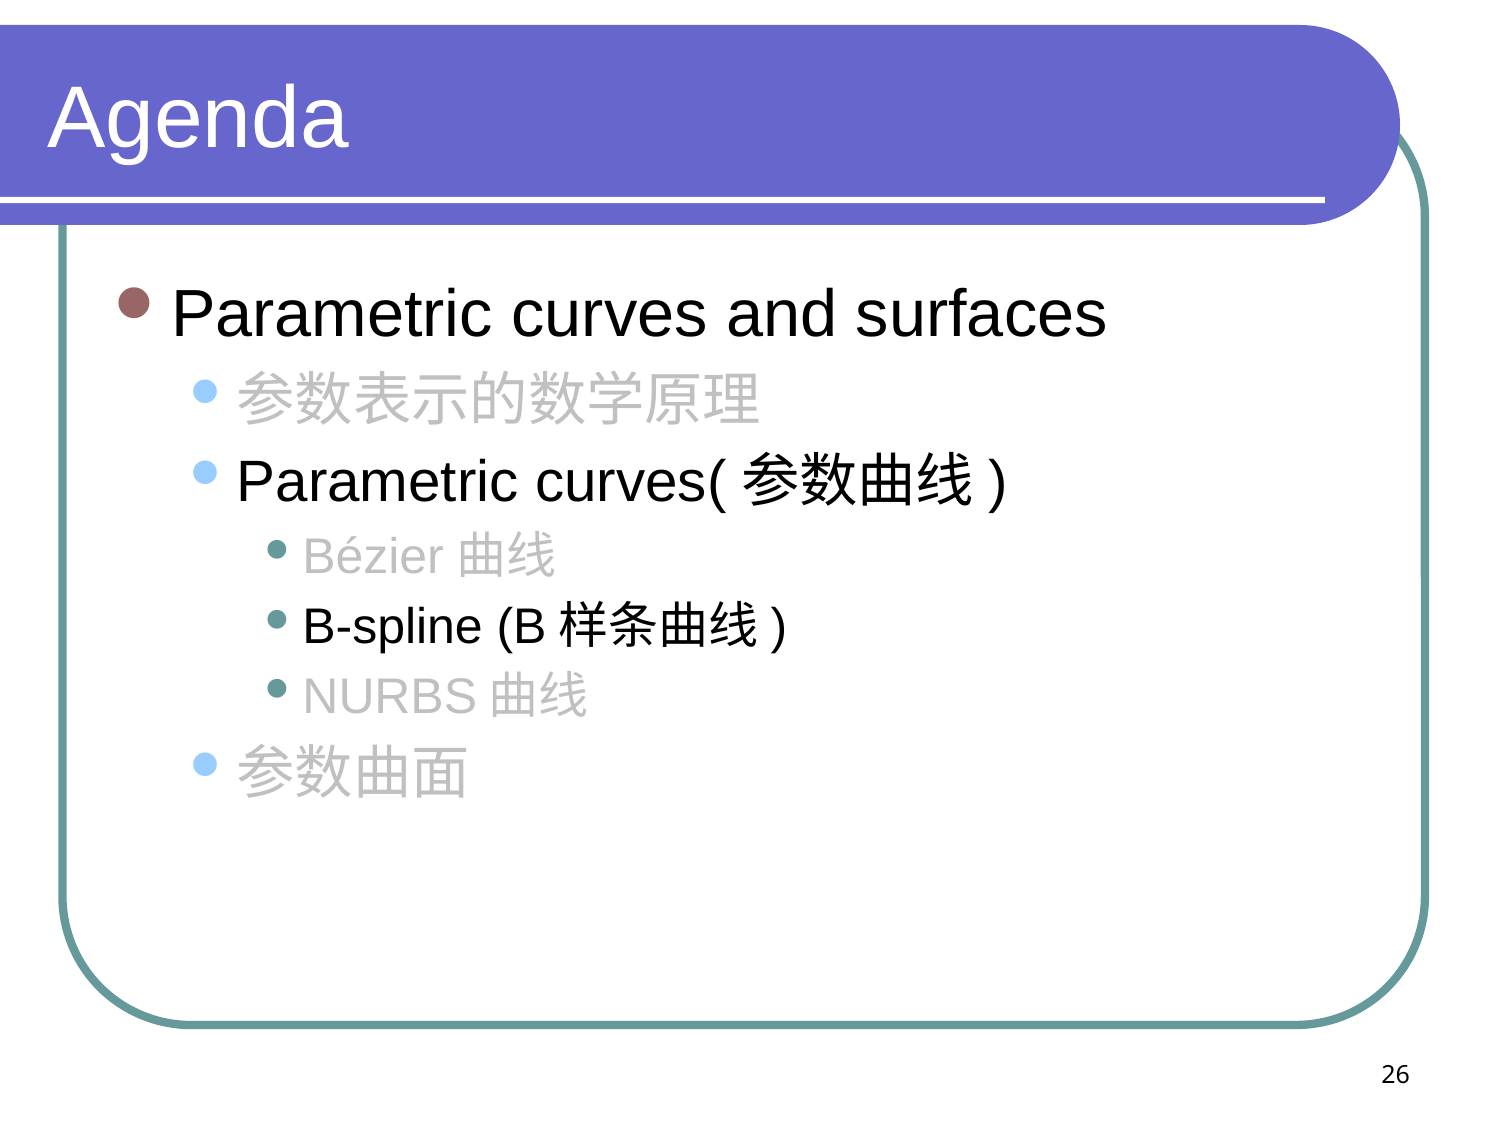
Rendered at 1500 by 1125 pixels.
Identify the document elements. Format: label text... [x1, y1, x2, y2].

title Agenda [31, 37, 1348, 188]
slide_number 26 [1074, 1024, 1426, 1101]
list Parametric curves and surfaces 参数表示的数学原理 Parametric curves(参数曲线) Bézier曲线 B-spline (B样条曲线) NURBS曲线 参数曲面 [99, 262, 1401, 988]
